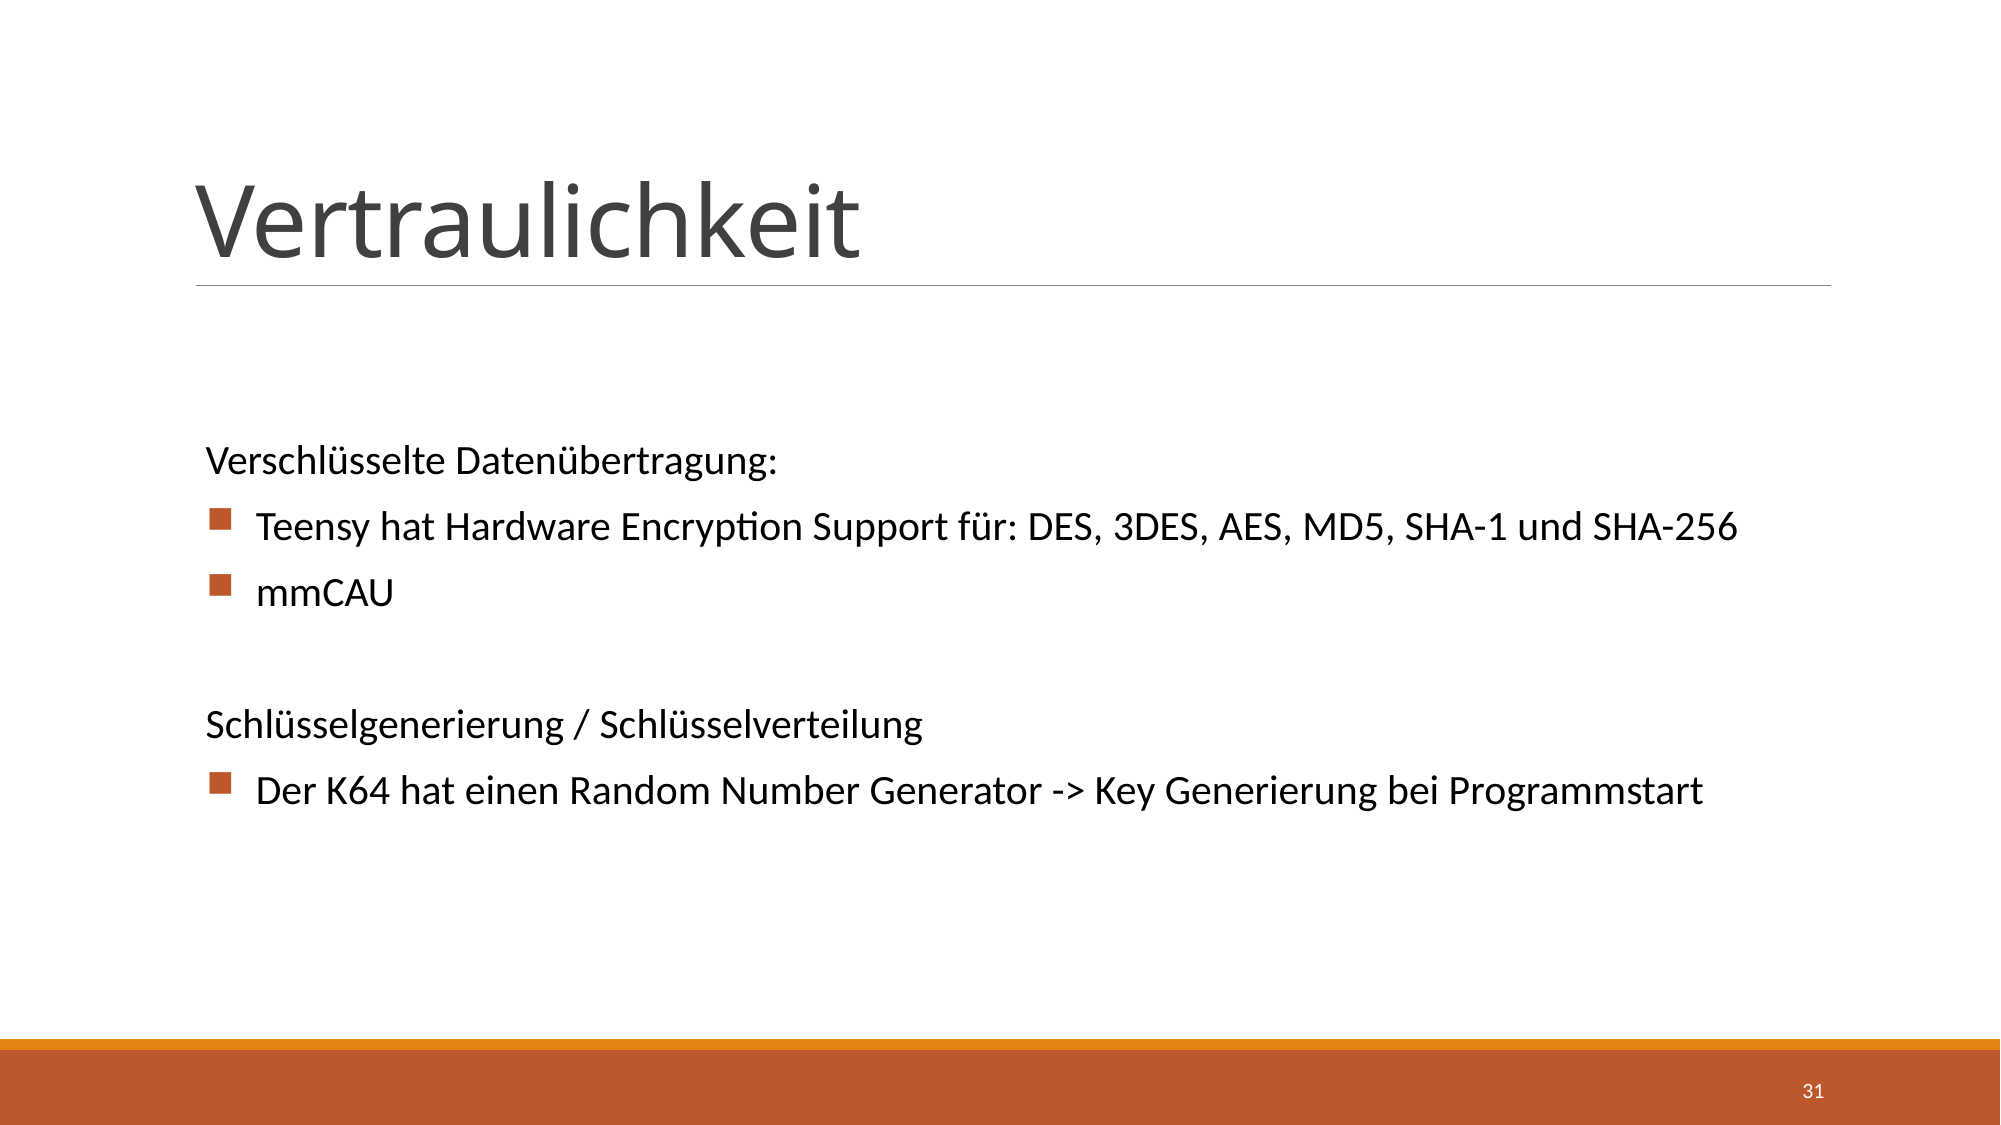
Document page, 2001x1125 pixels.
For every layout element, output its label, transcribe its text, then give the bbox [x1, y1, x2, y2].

slide_number 31 [1624, 1059, 1840, 1120]
text_box Verschlüsselte Datenübertragung: Teensy hat Hardware Encryption Support für: DES, 3DES, AES, MD5, SHA-1 und SHA-256 mmCAU Schlüsselgenerierung / Schlüsselverteilung Der K64 hat einen Random Number Generator -> Key Generierung bei Programmstart [190, 291, 1830, 1027]
title Vertraulichkeit [180, 47, 1830, 285]
